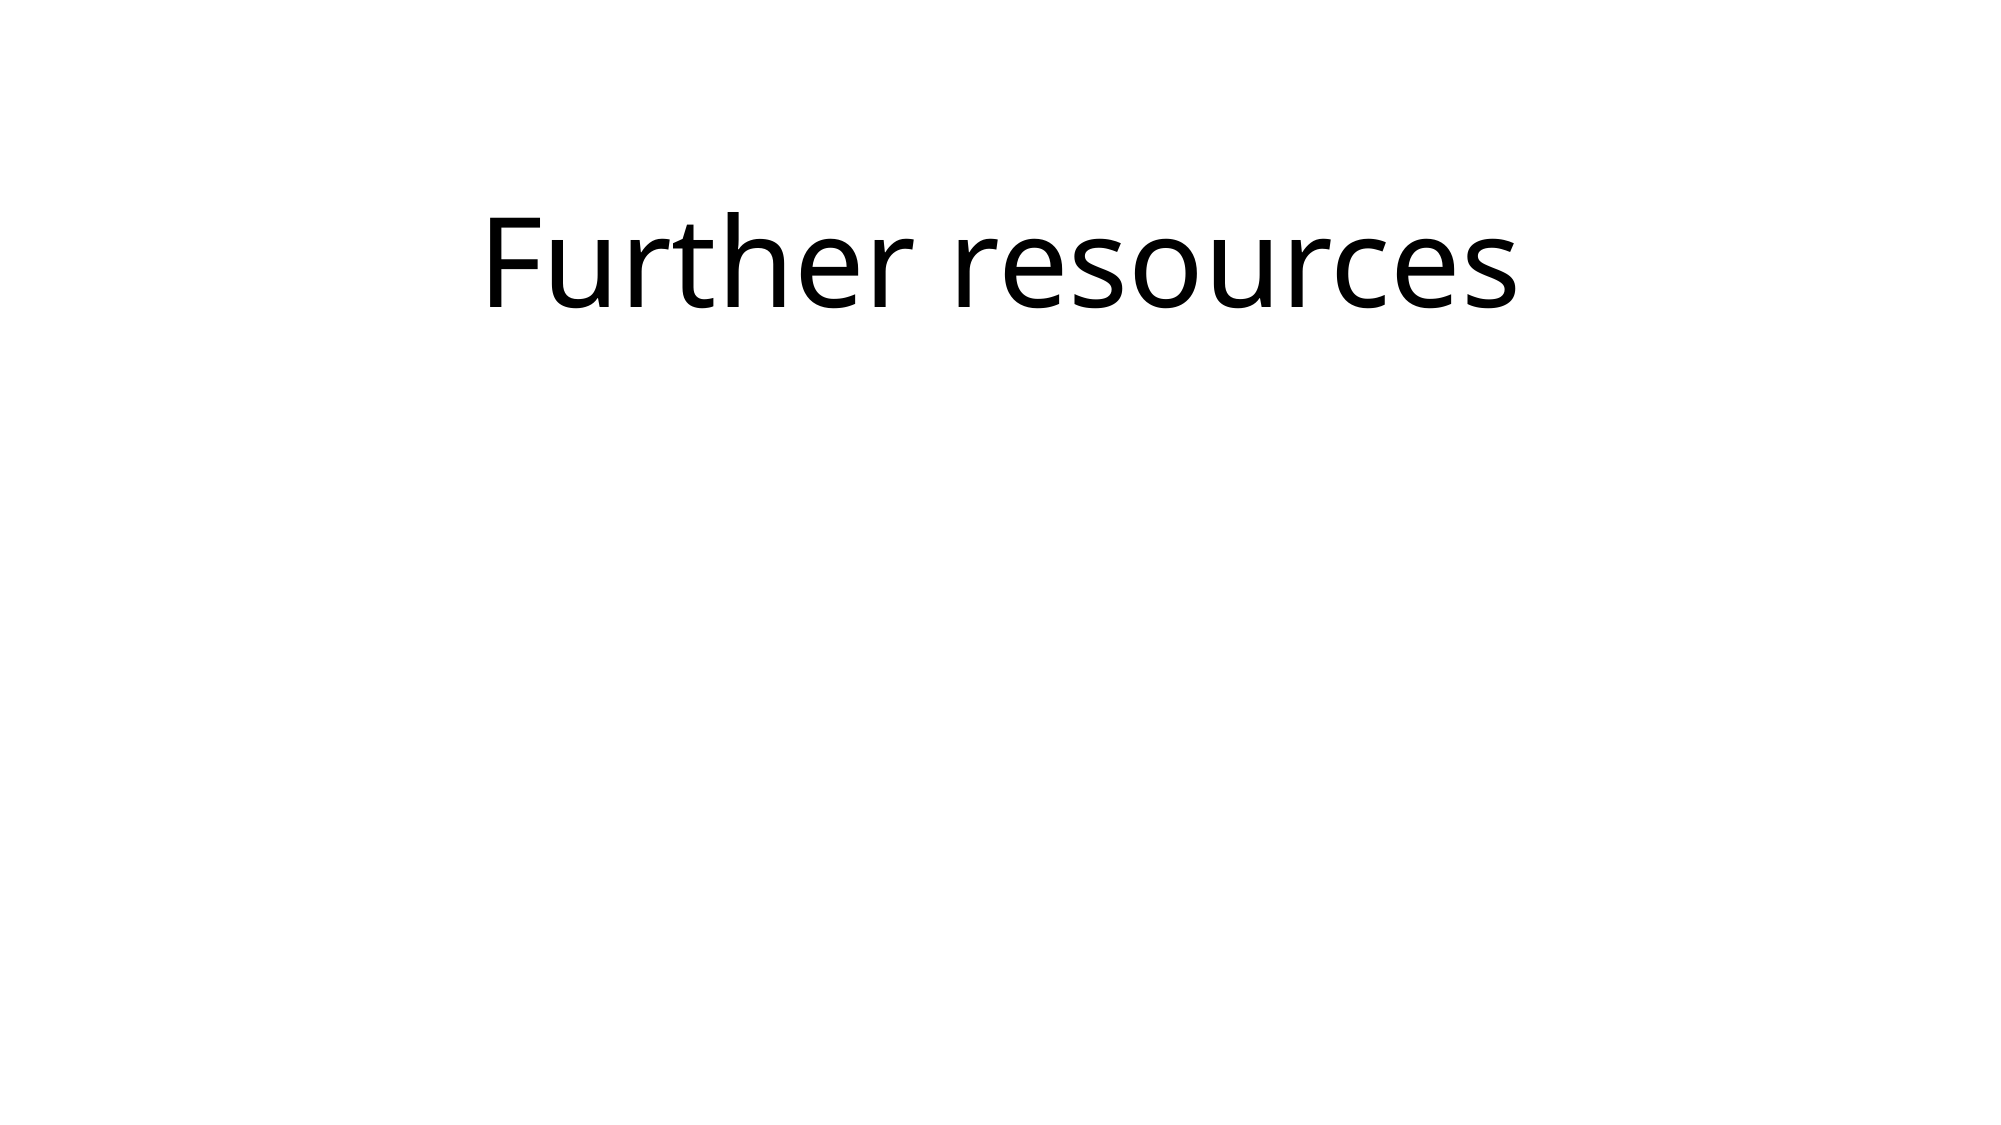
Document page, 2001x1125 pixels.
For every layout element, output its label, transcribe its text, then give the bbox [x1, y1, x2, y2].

title Further resources [249, 184, 1750, 343]
